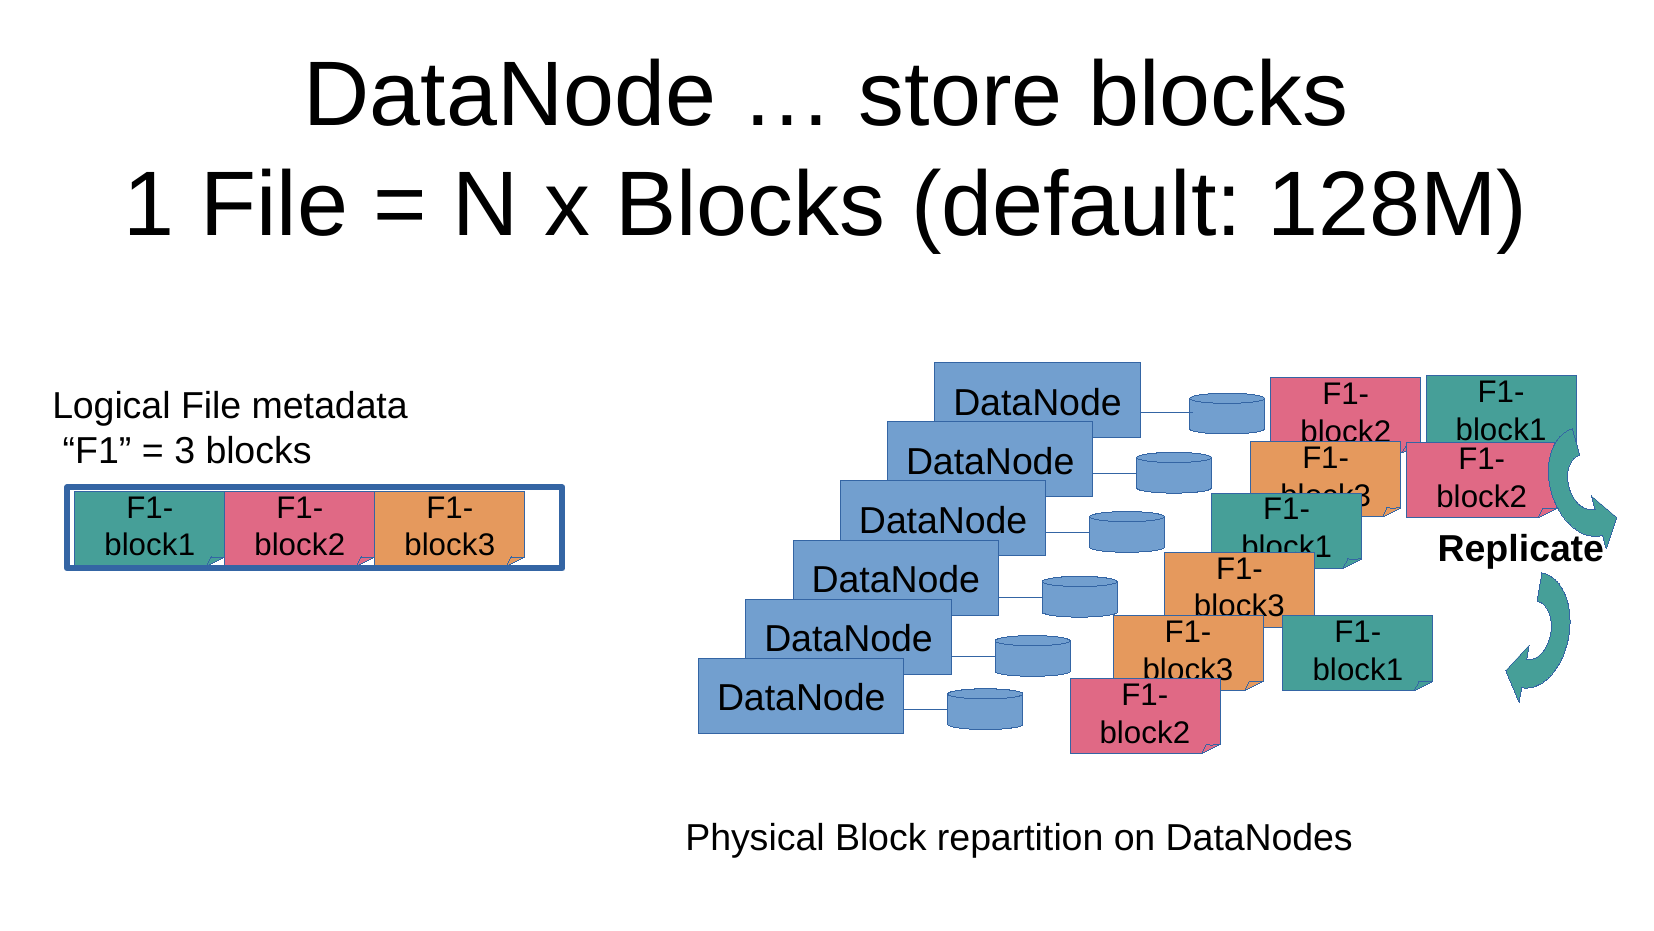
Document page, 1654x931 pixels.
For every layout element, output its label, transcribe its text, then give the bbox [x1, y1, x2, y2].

text_box Physical Block repartition on DataNodes [670, 805, 1368, 866]
text_box [1505, 577, 1571, 703]
text_box F1-block3 [1113, 615, 1264, 691]
text_box [1189, 393, 1265, 434]
text_box Replicate [1422, 516, 1619, 577]
title DataNode … store blocks 1 File = N x Blocks (default: 128M) [82, 41, 1571, 247]
text_box F1-block2 [1270, 377, 1421, 453]
text_box [1136, 452, 1212, 494]
text_box [1089, 511, 1165, 553]
text_box F1-block3 [1250, 441, 1401, 517]
text_box [1042, 576, 1118, 618]
text_box F1-block3 [1164, 552, 1315, 628]
text_box F1-block2 [1070, 678, 1221, 754]
text_box F1-block1 [1426, 375, 1577, 442]
text_box F1-block2 [1406, 442, 1557, 518]
text_box DataNode [698, 658, 904, 734]
text_box [947, 688, 1023, 730]
text_box F1-block1 [1211, 493, 1362, 569]
text_box DataNode [934, 362, 1141, 438]
text_box F1-block1 [1282, 615, 1433, 691]
text_box DataNode [745, 599, 952, 675]
text_box DataNode [793, 540, 999, 616]
text_box Logical File metadata “F1” = 3 blocks [37, 373, 423, 478]
text_box [995, 635, 1071, 677]
text_box DataNode [840, 480, 1046, 556]
text_box DataNode [887, 421, 1093, 497]
text_box [1548, 428, 1616, 516]
text_box [66, 487, 563, 569]
